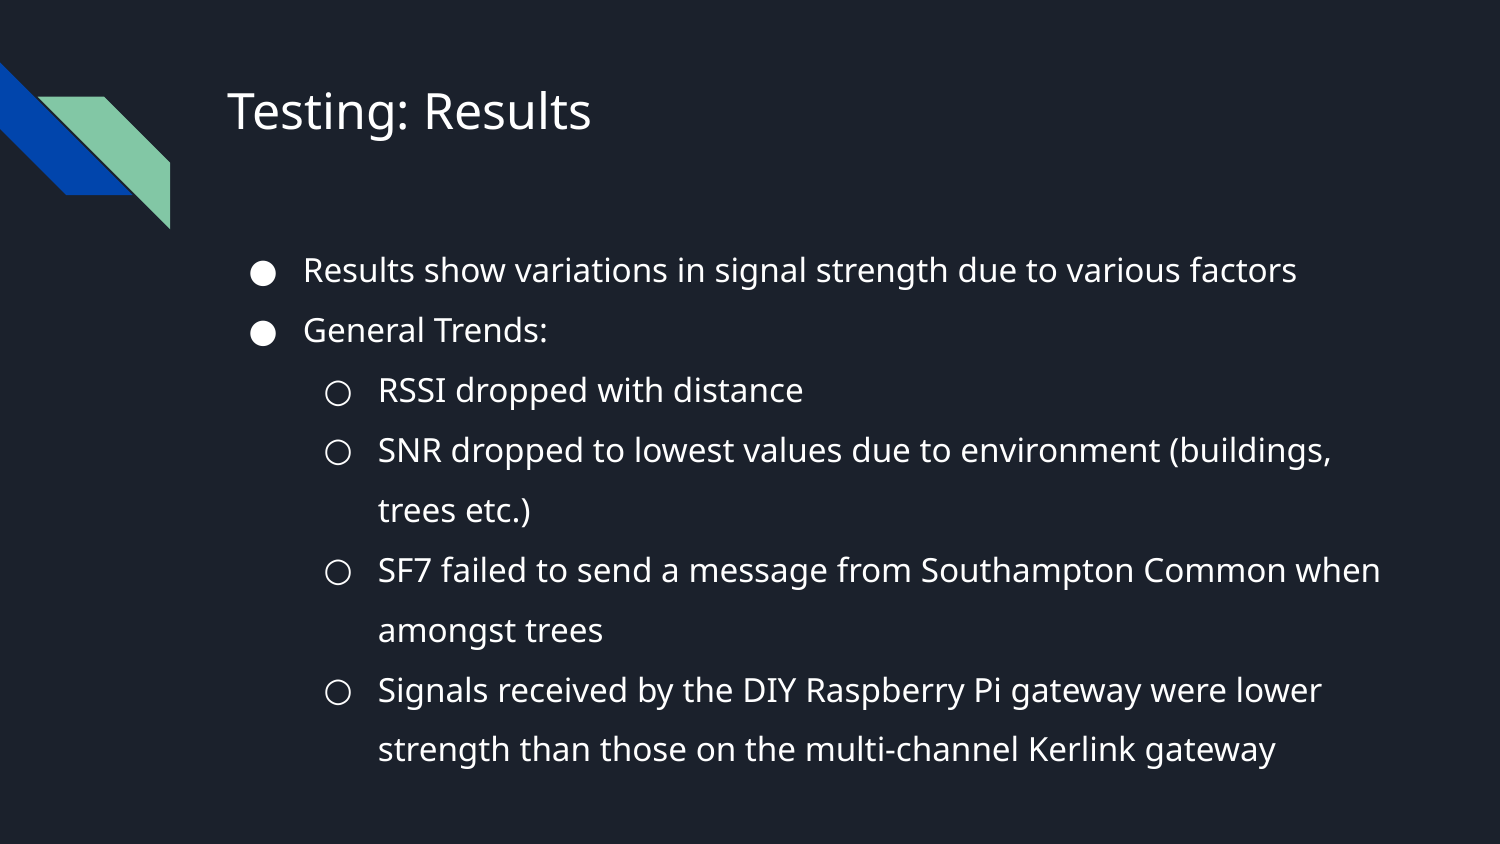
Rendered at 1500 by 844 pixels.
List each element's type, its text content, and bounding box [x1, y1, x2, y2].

list Results show variations in signal strength due to various factors General Trends: RSSI dropped with distance SNR dropped to lowest values due to environment (buildings, trees etc.) SF7 failed to send a message from Southampton Common when amongst trees Signals received by the DIY Raspberry Pi gateway were lower strength than those on the multi-channel Kerlink gateway [212, 214, 1417, 693]
title Testing: Results [212, 64, 1368, 214]
